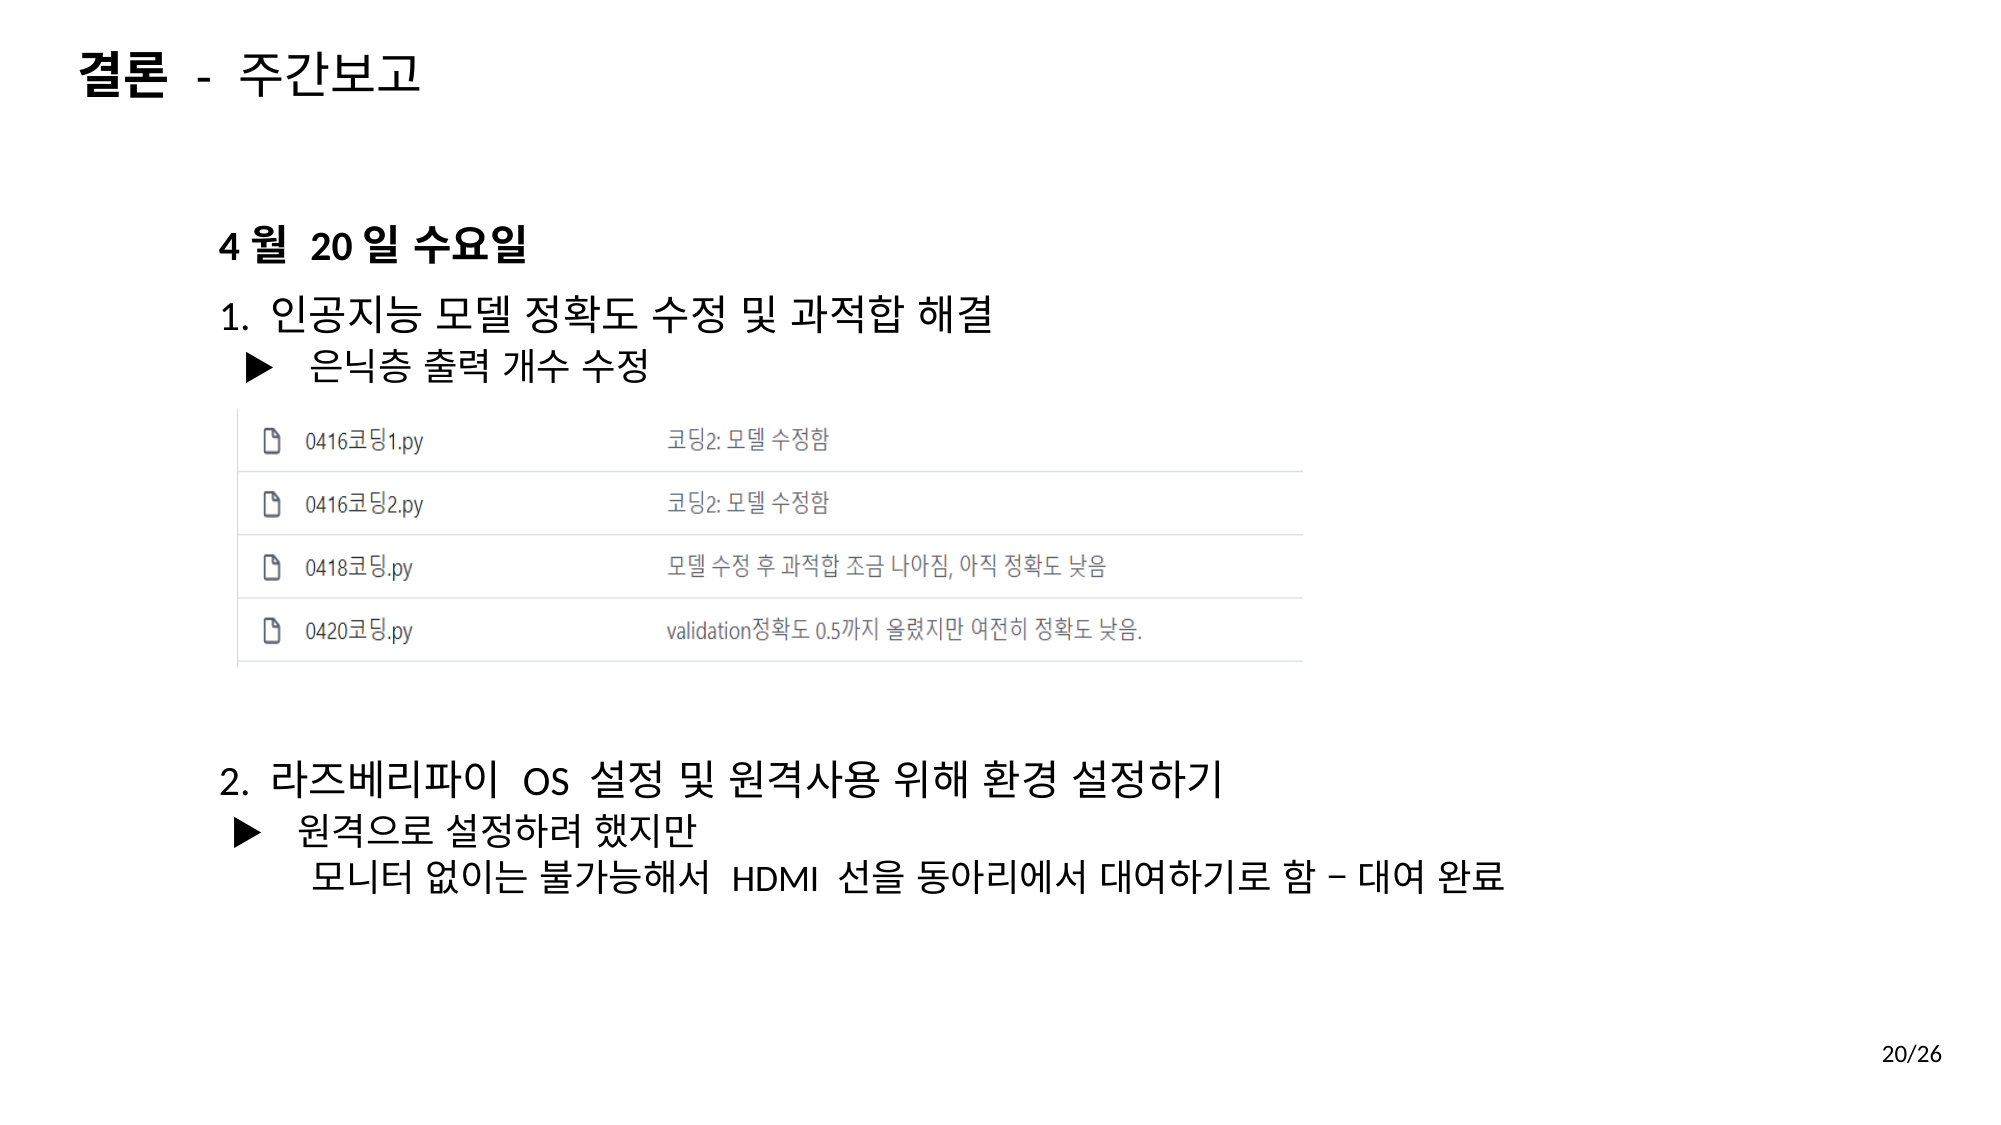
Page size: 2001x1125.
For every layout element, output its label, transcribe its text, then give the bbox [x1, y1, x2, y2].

text_box 결론 - 주간보고 [62, 36, 438, 112]
text_box 20/26 [1867, 1030, 1958, 1075]
text_box 4월 20일 수요일 1. 인공지능 모델 정확도 수정 및 과적합 해결 ▶ 은닉층 출력 개수 수정 2. 라즈베리파이 OS 설정 및 원격사용 위해 환경 설정하기 ▶ 원격으로 설정하려 했지만 모니터 없이는 불가능해서 HDMI 선을 동아리에서 대여하기로 함 – 대여 완료 [204, 211, 1680, 907]
picture [237, 408, 1304, 668]
